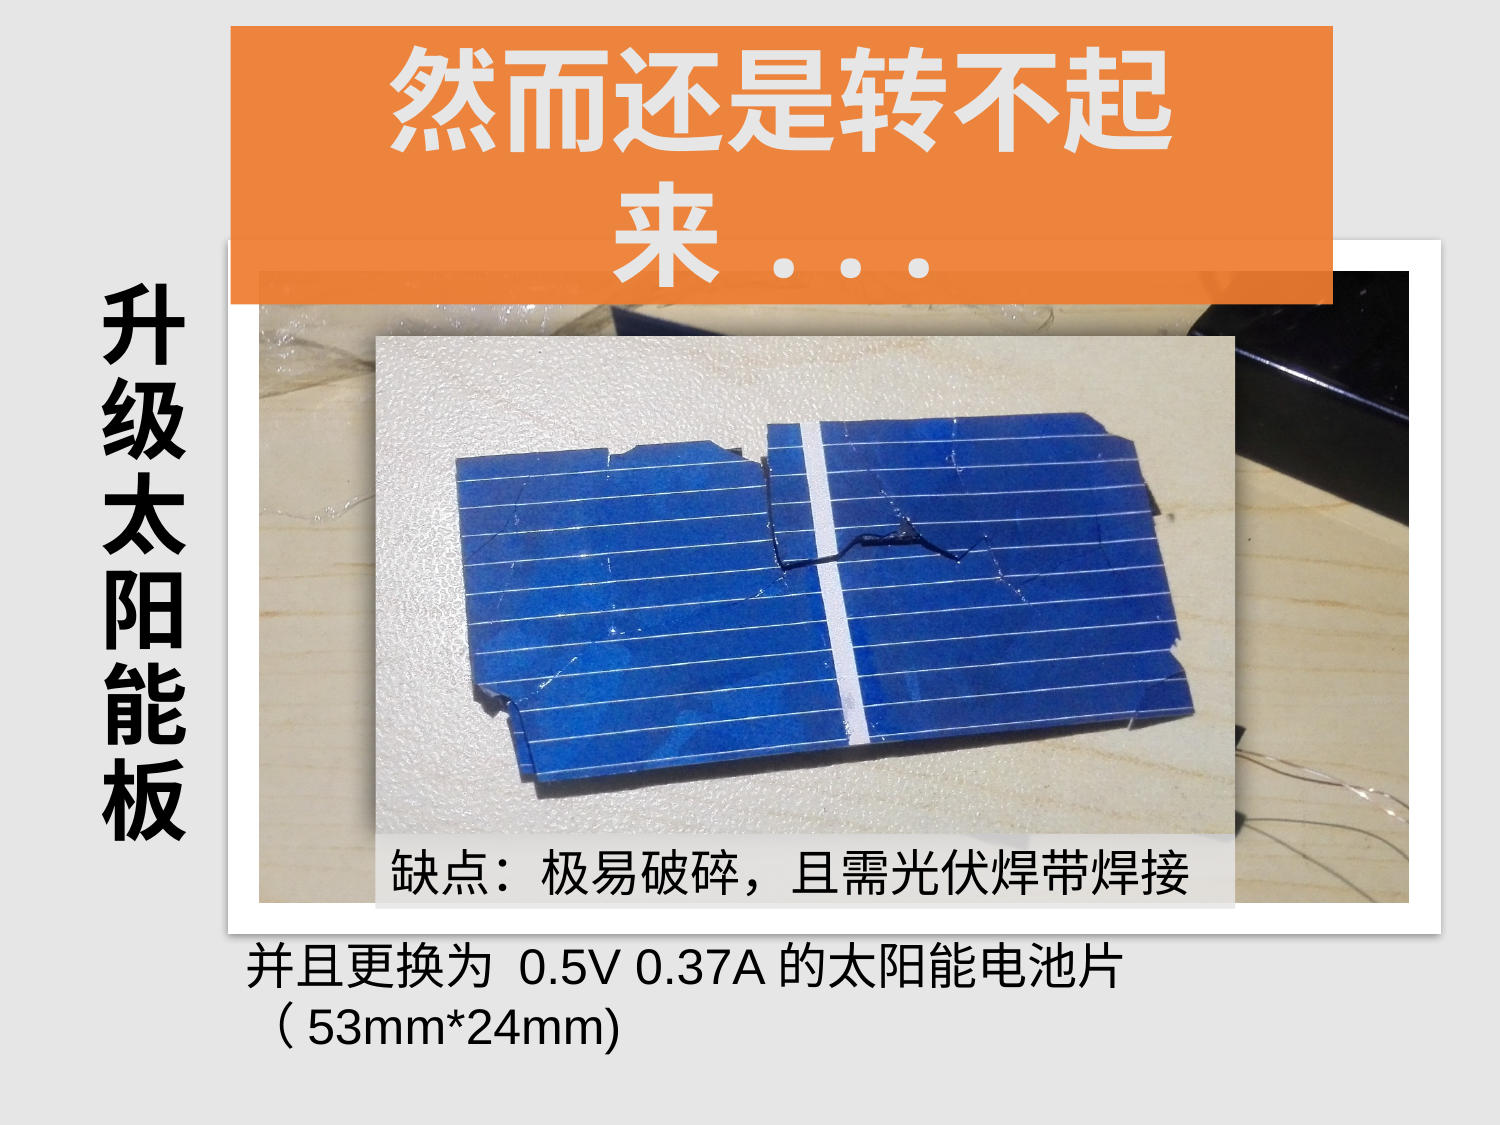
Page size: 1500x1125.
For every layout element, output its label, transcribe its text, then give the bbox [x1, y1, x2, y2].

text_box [230, 271, 1438, 1003]
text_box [375, 336, 1236, 910]
text_box 升级太阳能板 [85, 271, 230, 863]
text_box 然而还是转不起来... [230, 26, 1333, 271]
